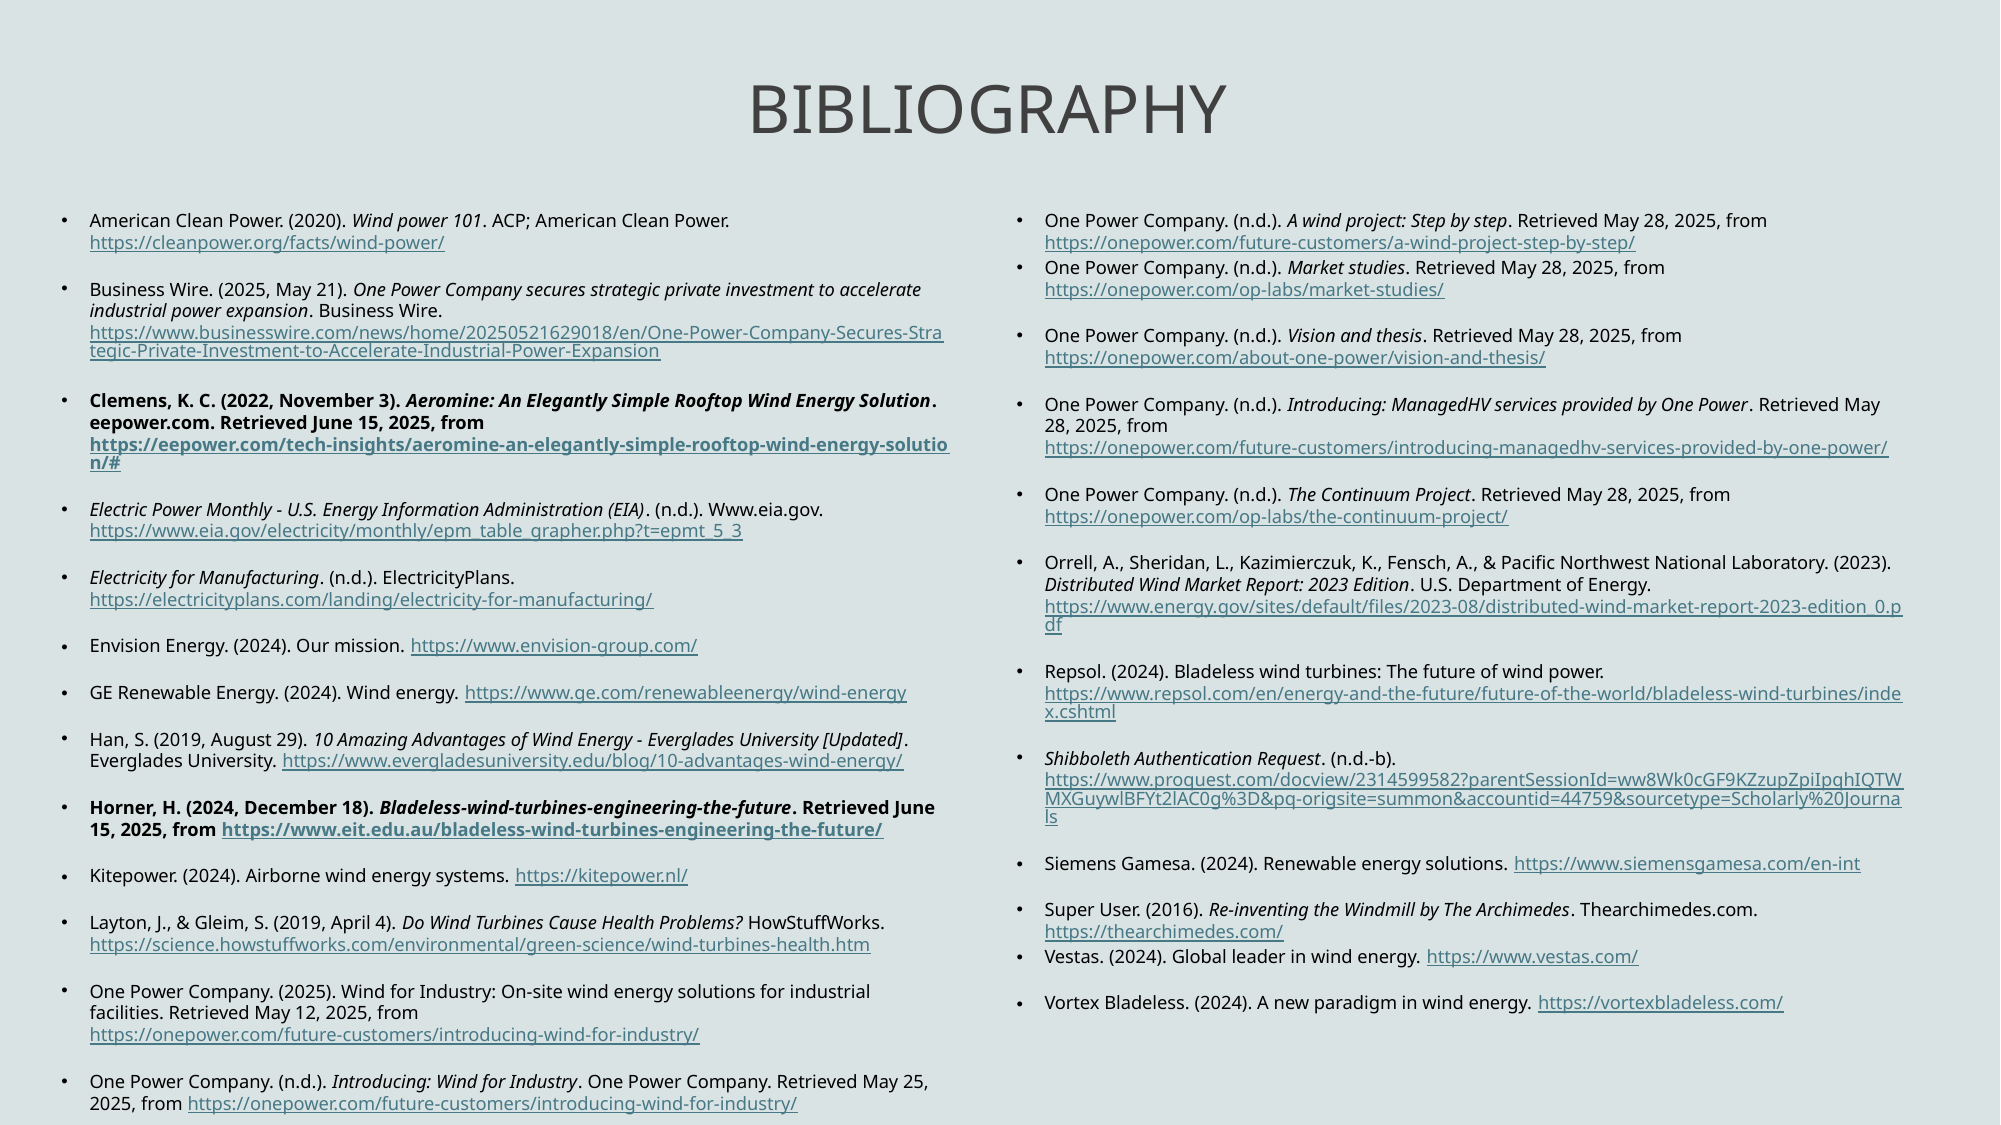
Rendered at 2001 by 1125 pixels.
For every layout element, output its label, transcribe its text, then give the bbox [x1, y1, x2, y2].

title bibliography [80, 68, 1896, 219]
text_box American Clean Power. (2020). Wind power 101. ACP; American Clean Power. https://cleanpower.org/facts/wind-power/ Business Wire. (2025, May 21). One Power Company secures strategic private investment to accelerate industrial power expansion. Business Wire. https://www.businesswire.com/news/home/20250521629018/en/One-Power-Company-Secures-Strategic-Private-Investment-to-Accelerate-Industrial-Power-Expansion Clemens, K. C. (2022, November 3). Aeromine: An Elegantly Simple Rooftop Wind Energy Solution. eepower.com. Retrieved June 15, 2025, from https://eepower.com/tech-insights/aeromine-an-elegantly-simple-rooftop-wind-energy-solution/# Electric Power Monthly - U.S. Energy Information Administration (EIA). (n.d.). Www.eia.gov. https://www.eia.gov/electricity/monthly/epm_table_grapher.php?t=epmt_5_3 Electricity for Manufacturing. (n.d.). ElectricityPlans. https://electricityplans.com/landing/electricity-for-manufacturing/ Envision Energy. (2024). Our mission. https://www.envision-group.com/ GE Renewable Energy. (2024). Wind energy. https://www.ge.com/renewableenergy/wind-energy Han, S. (2019, August 29). 10 Amazing Advantages of Wind Energy - Everglades University [Updated]. Everglades University. https://www.evergladesuniversity.edu/blog/10-advantages-wind-energy/ Horner, H. (2024, December 18). Bladeless-wind-turbines-engineering-the-future. Retrieved June 15, 2025, from https://www.eit.edu.au/bladeless-wind-turbines-engineering-the-future/ Kitepower. (2024). Airborne wind energy systems. https://kitepower.nl/ Layton, J., & Gleim, S. (2019, April 4). Do Wind Turbines Cause Health Problems? HowStuffWorks. https://science.howstuffworks.com/environmental/green-science/wind-turbines-health.htm One Power Company. (2025). Wind for Industry: On-site wind energy solutions for industrial facilities. Retrieved May 12, 2025, from https://onepower.com/future-customers/introducing-wind-for-industry/ One Power Company. (n.d.). Introducing: Wind for Industry. One Power Company. Retrieved May 25, 2025, from https://onepower.com/future-customers/introducing-wind-for-industry/ [46, 201, 965, 1088]
text_box One Power Company. (n.d.). A wind project: Step by step. Retrieved May 28, 2025, from https://onepower.com/future-customers/a-wind-project-step-by-step/ One Power Company. (n.d.). Market studies. Retrieved May 28, 2025, from https://onepower.com/op-labs/market-studies/ One Power Company. (n.d.). Vision and thesis. Retrieved May 28, 2025, from https://onepower.com/about-one-power/vision-and-thesis/ One Power Company. (n.d.). Introducing: ManagedHV services provided by One Power. Retrieved May 28, 2025, from https://onepower.com/future-customers/introducing-managedhv-services-provided-by-one-power/ One Power Company. (n.d.). The Continuum Project. Retrieved May 28, 2025, from https://onepower.com/op-labs/the-continuum-project/ Orrell, A., Sheridan, L., Kazimierczuk, K., Fensch, A., & Pacific Northwest National Laboratory. (2023). Distributed Wind Market Report: 2023 Edition. U.S. Department of Energy. https://www.energy.gov/sites/default/files/2023-08/distributed-wind-market-report-2023-edition_0.pdf Repsol. (2024). Bladeless wind turbines: The future of wind power. https://www.repsol.com/en/energy-and-the-future/future-of-the-world/bladeless-wind-turbines/index.cshtml Shibboleth Authentication Request. (n.d.-b). https://www.proquest.com/docview/2314599582?parentSessionId=ww8Wk0cGF9KZzupZpiIpqhIQTWMXGuywlBFYt2lAC0g%3D&pq-origsite=summon&accountid=44759&sourcetype=Scholarly%20Journals Siemens Gamesa. (2024). Renewable energy solutions. https://www.siemensgamesa.com/en-int Super User. (2016). Re-inventing the Windmill by The Archimedes. Thearchimedes.com. https://thearchimedes.com/ Vestas. (2024). Global leader in wind energy. https://www.vestas.com/ Vortex Bladeless. (2024). A new paradigm in wind energy. https://vortexbladeless.com/ [1001, 201, 1920, 951]
